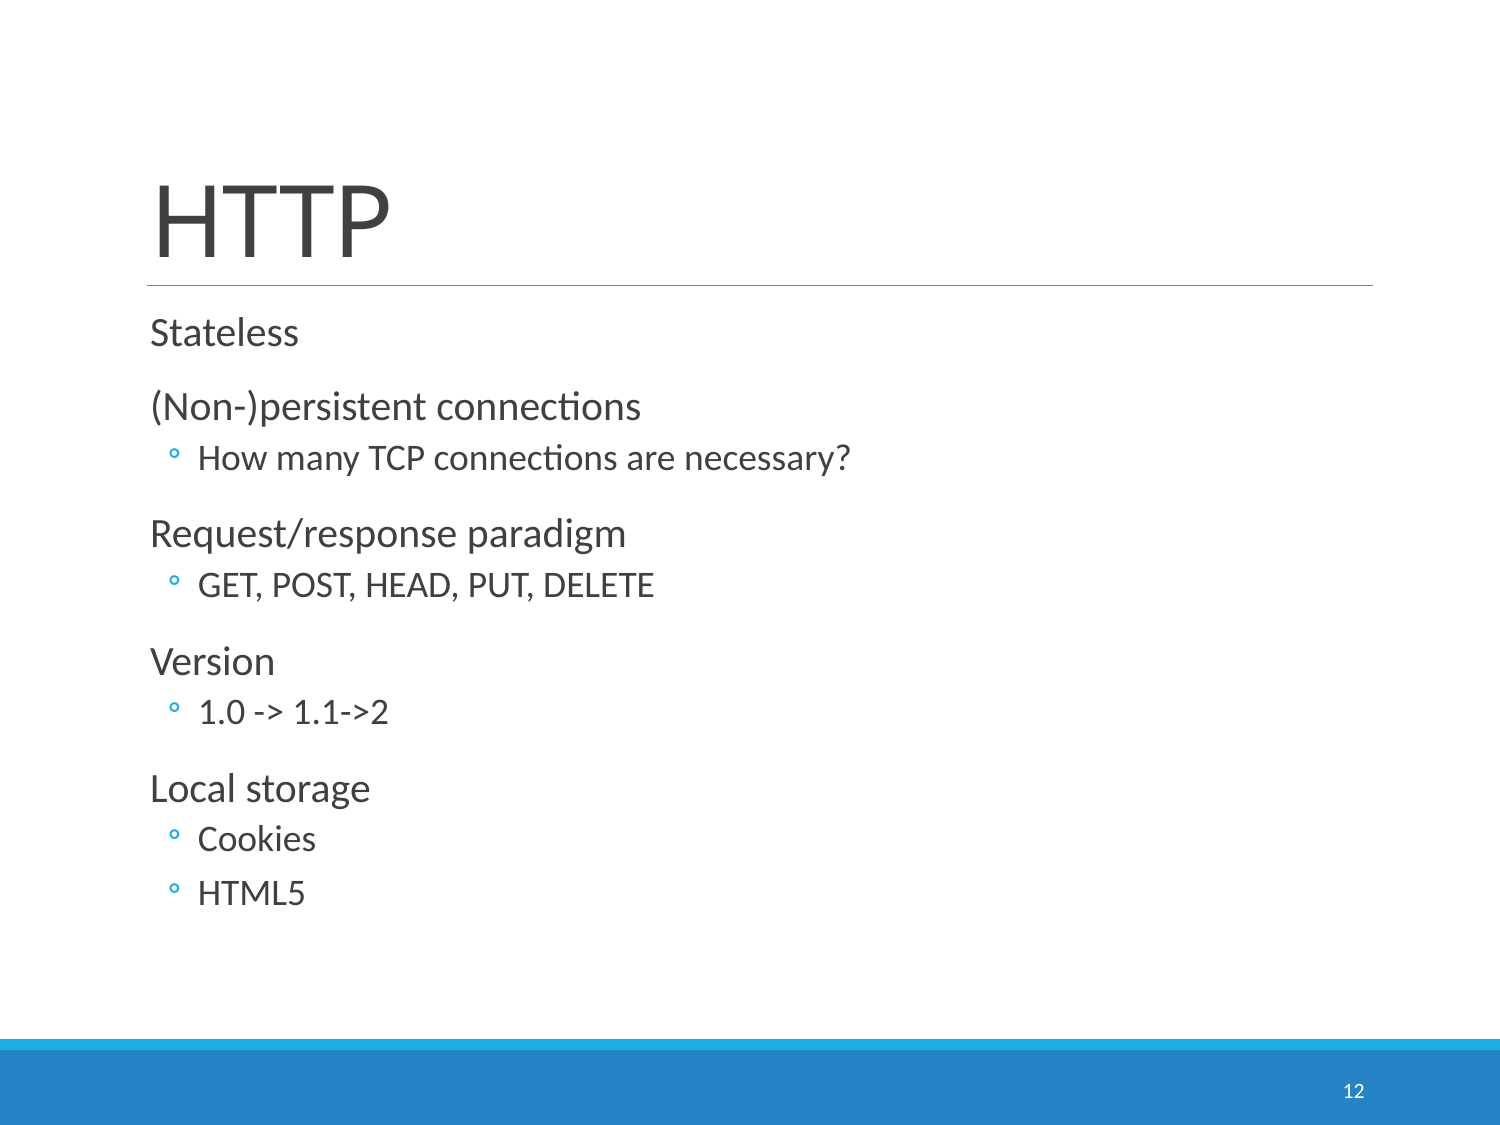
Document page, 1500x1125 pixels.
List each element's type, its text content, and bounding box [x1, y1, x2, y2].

slide_number 12 [1218, 1059, 1380, 1120]
list Stateless (Non-)persistent connections How many TCP connections are necessary? Request/response paradigm GET, POST, HEAD, PUT, DELETE Version 1.0 -> 1.1->2 Local storage Cookies HTML5 [135, 302, 1373, 963]
title HTTP [135, 47, 1373, 285]
